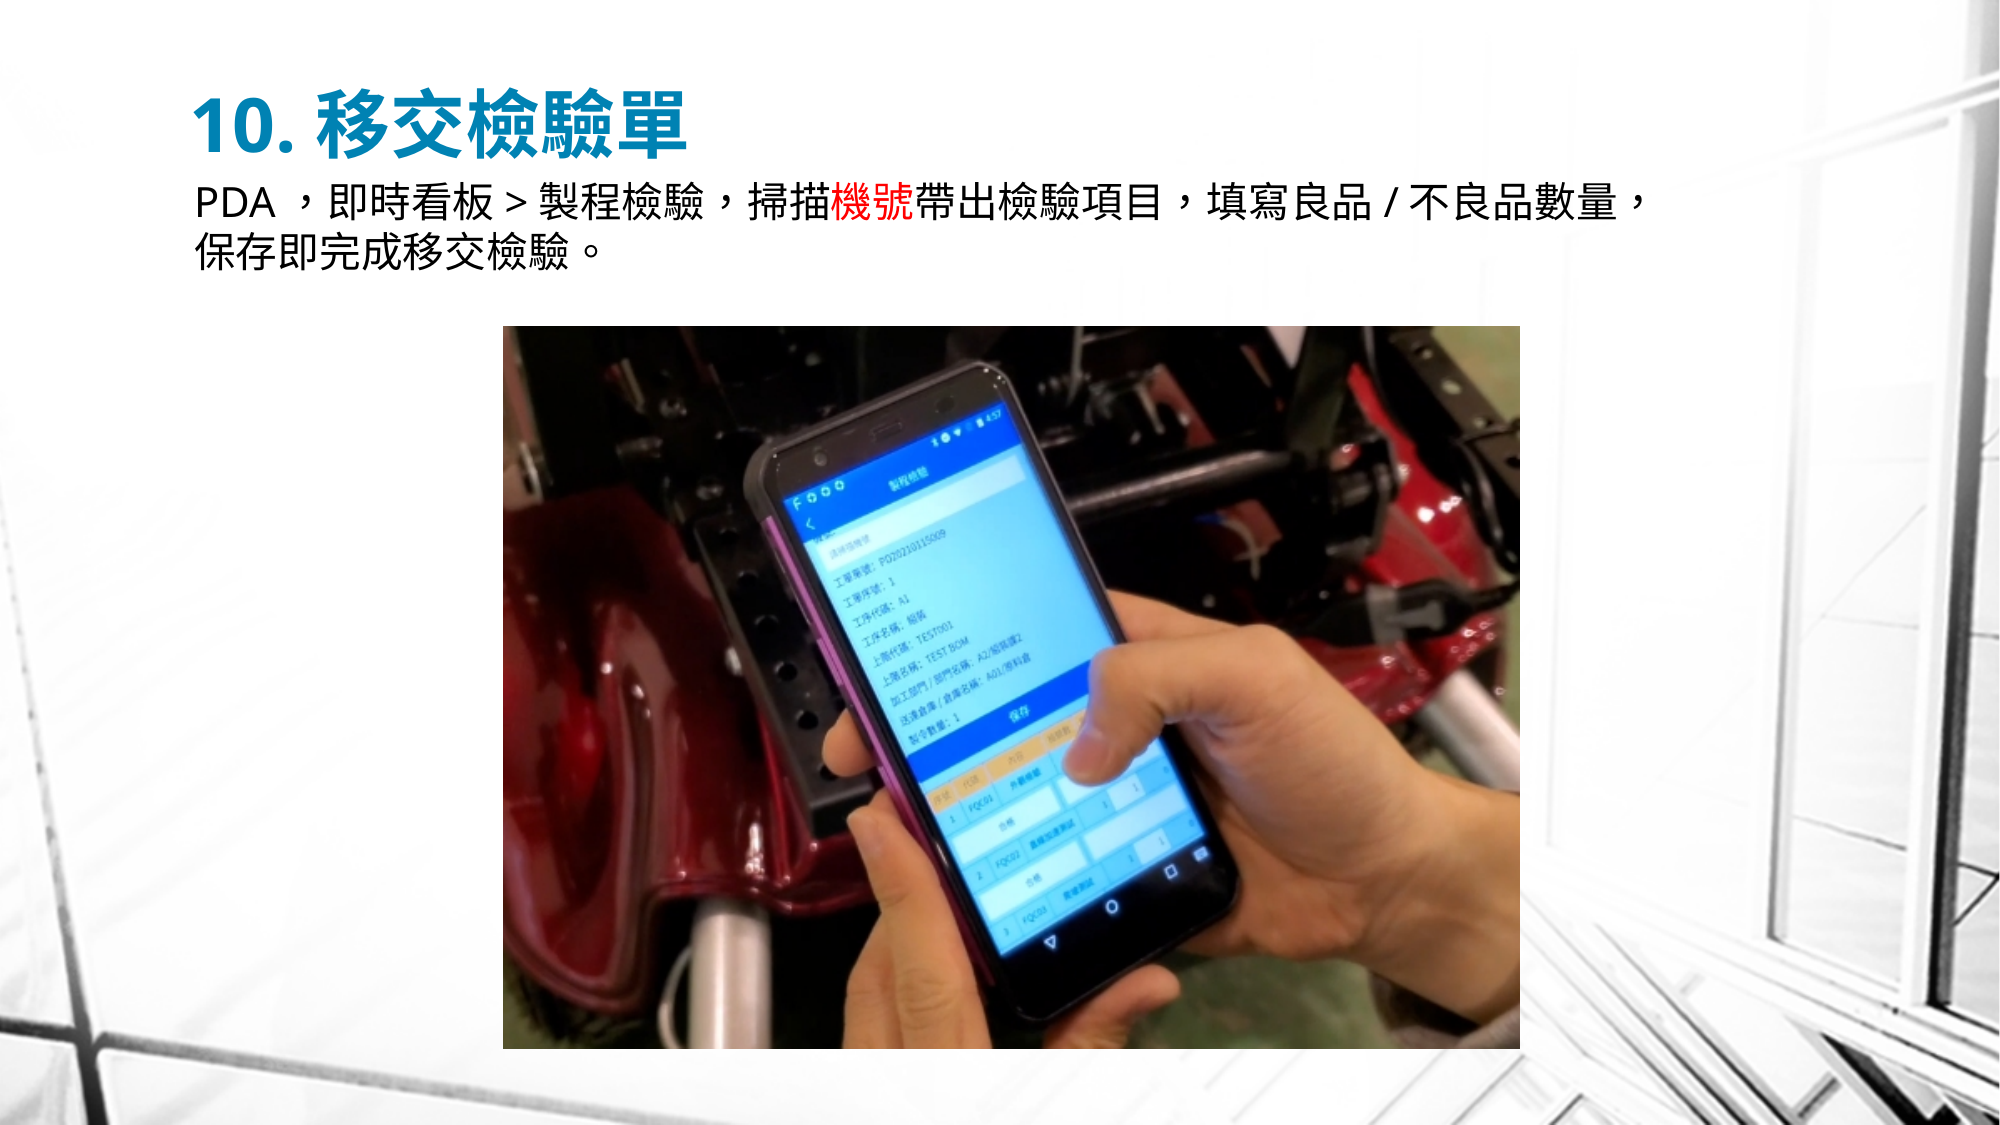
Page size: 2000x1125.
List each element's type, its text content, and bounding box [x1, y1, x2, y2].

title 10.移交檢驗單 [174, 87, 1600, 263]
text_box PDA，即時看板>製程檢驗，掃描機號帶出檢驗項目，填寫良品/不良品數量， 保存即完成移交檢驗。 [179, 168, 1675, 284]
picture [0, 0, 2000, 1125]
